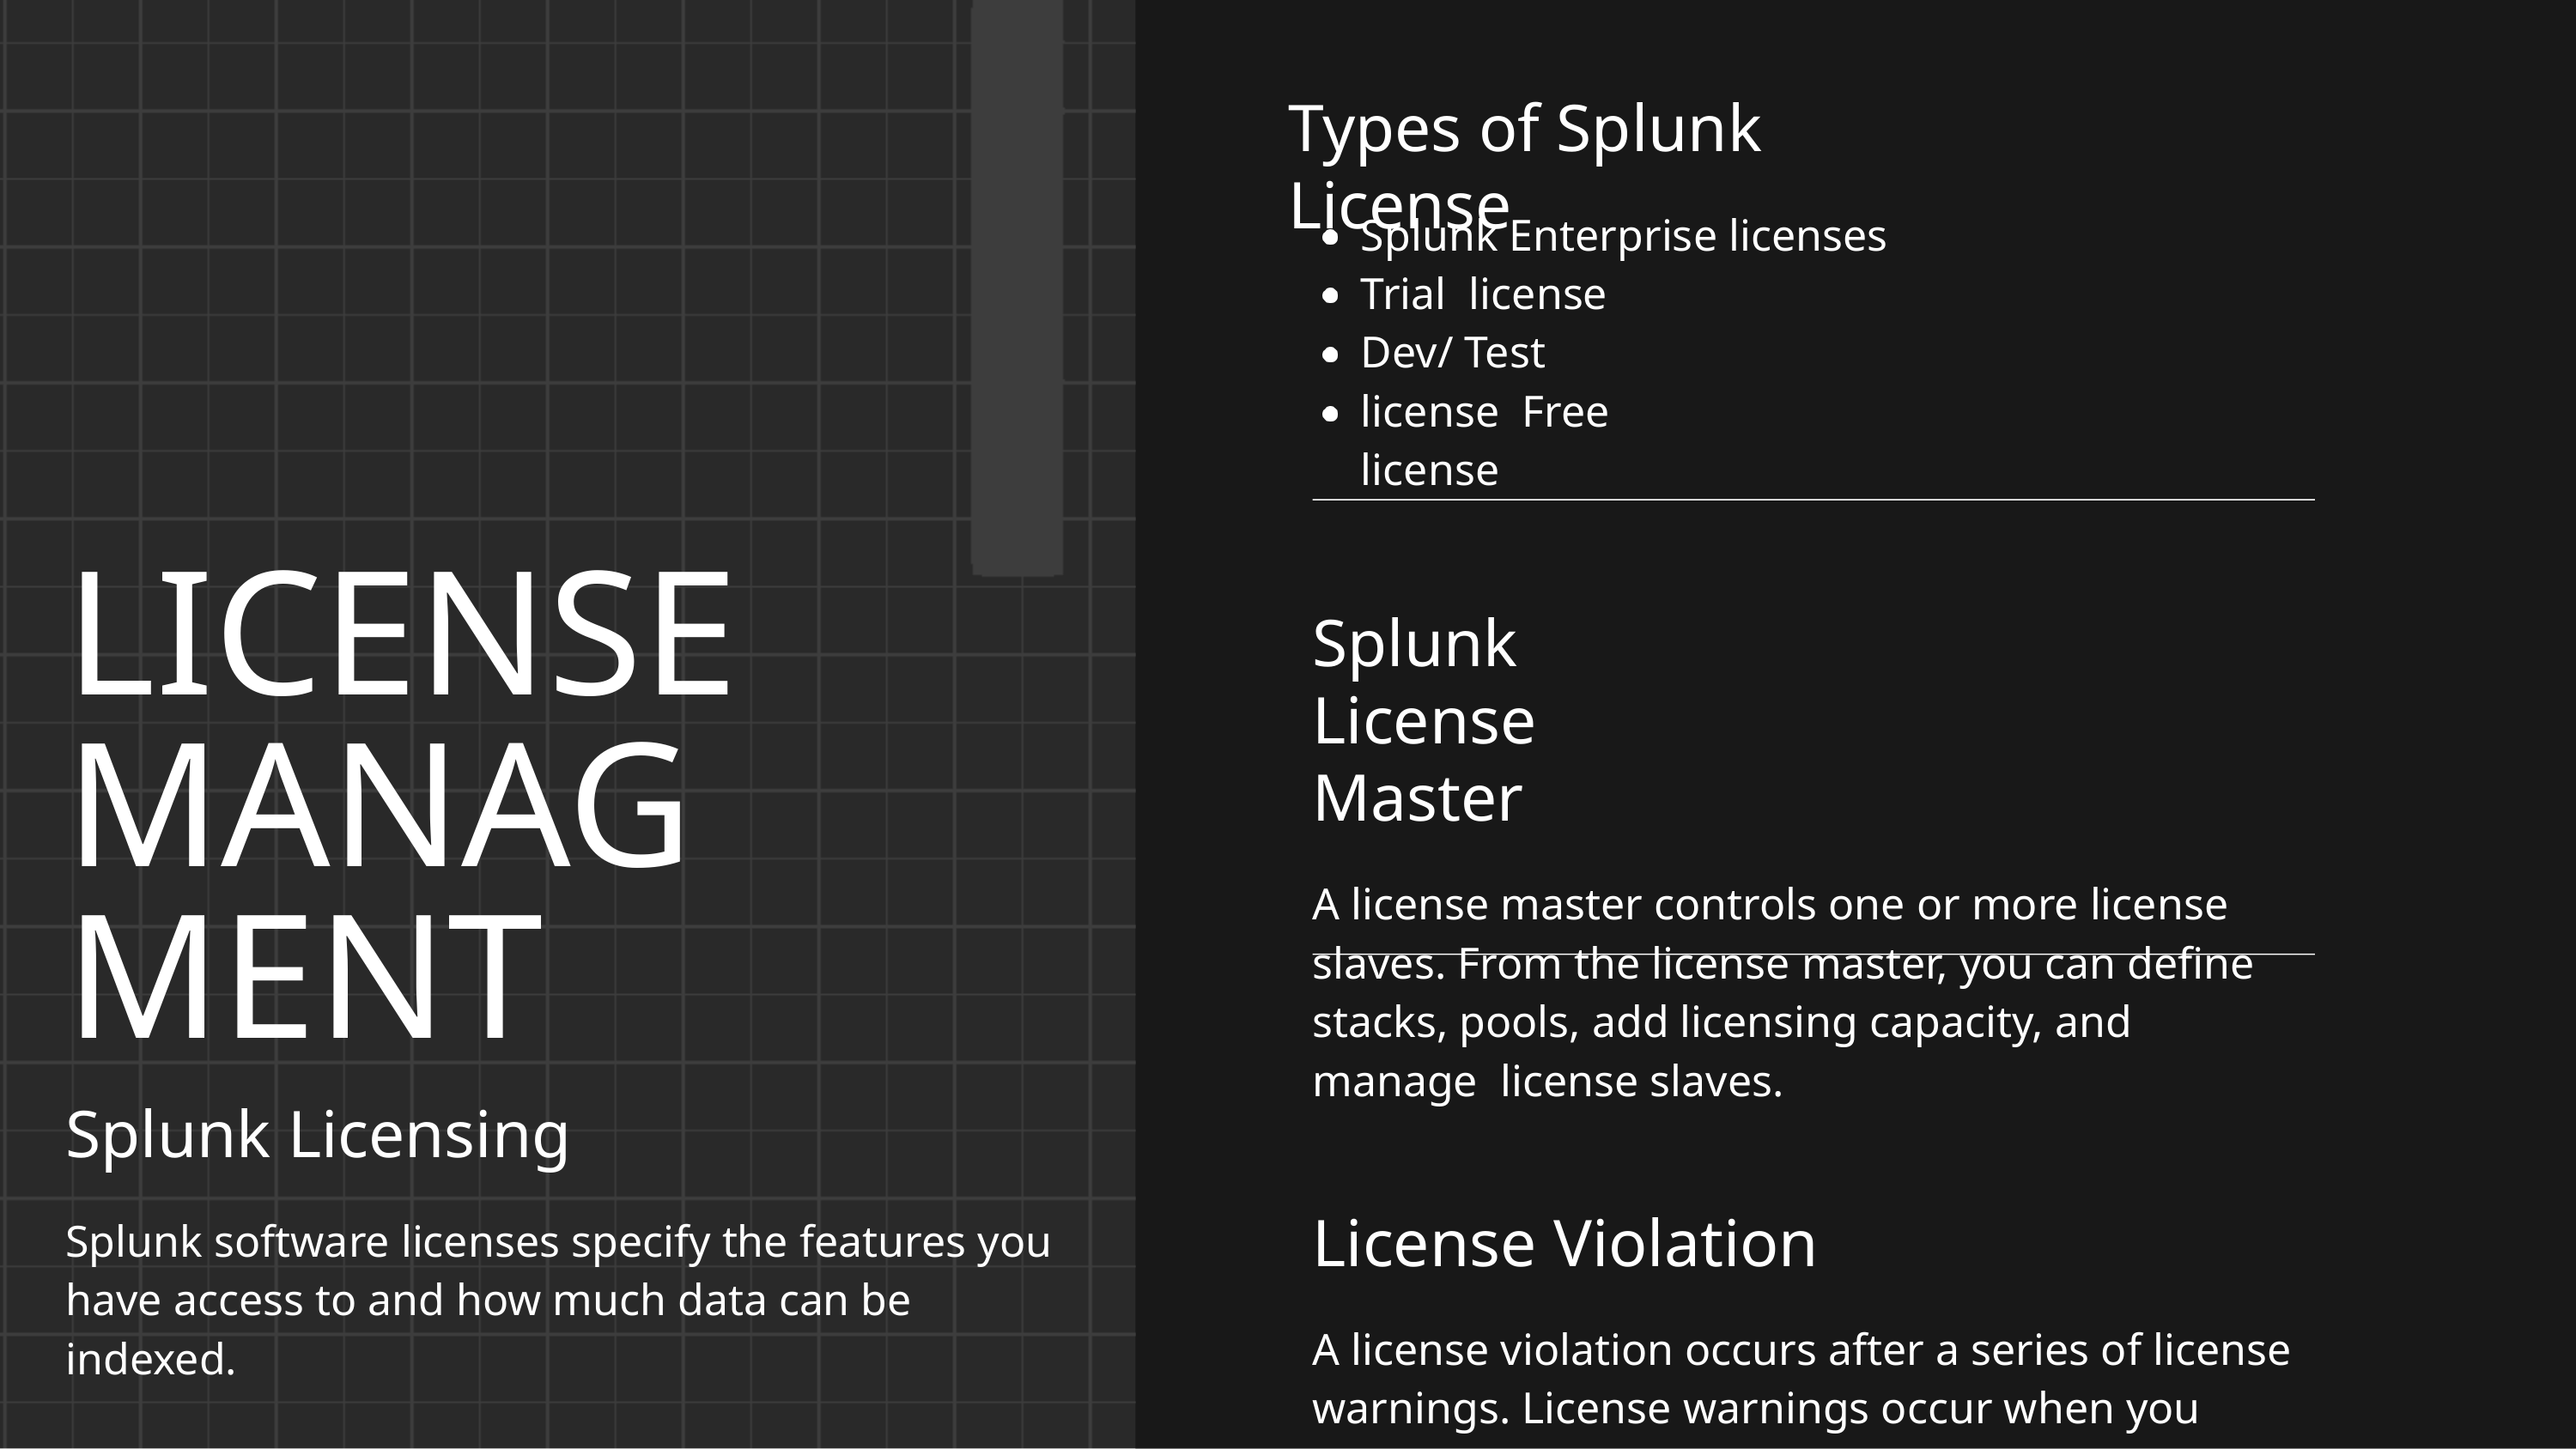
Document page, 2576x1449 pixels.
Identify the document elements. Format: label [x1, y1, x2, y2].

text_box [0, 0, 2576, 1449]
text_box [1312, 228, 2316, 955]
